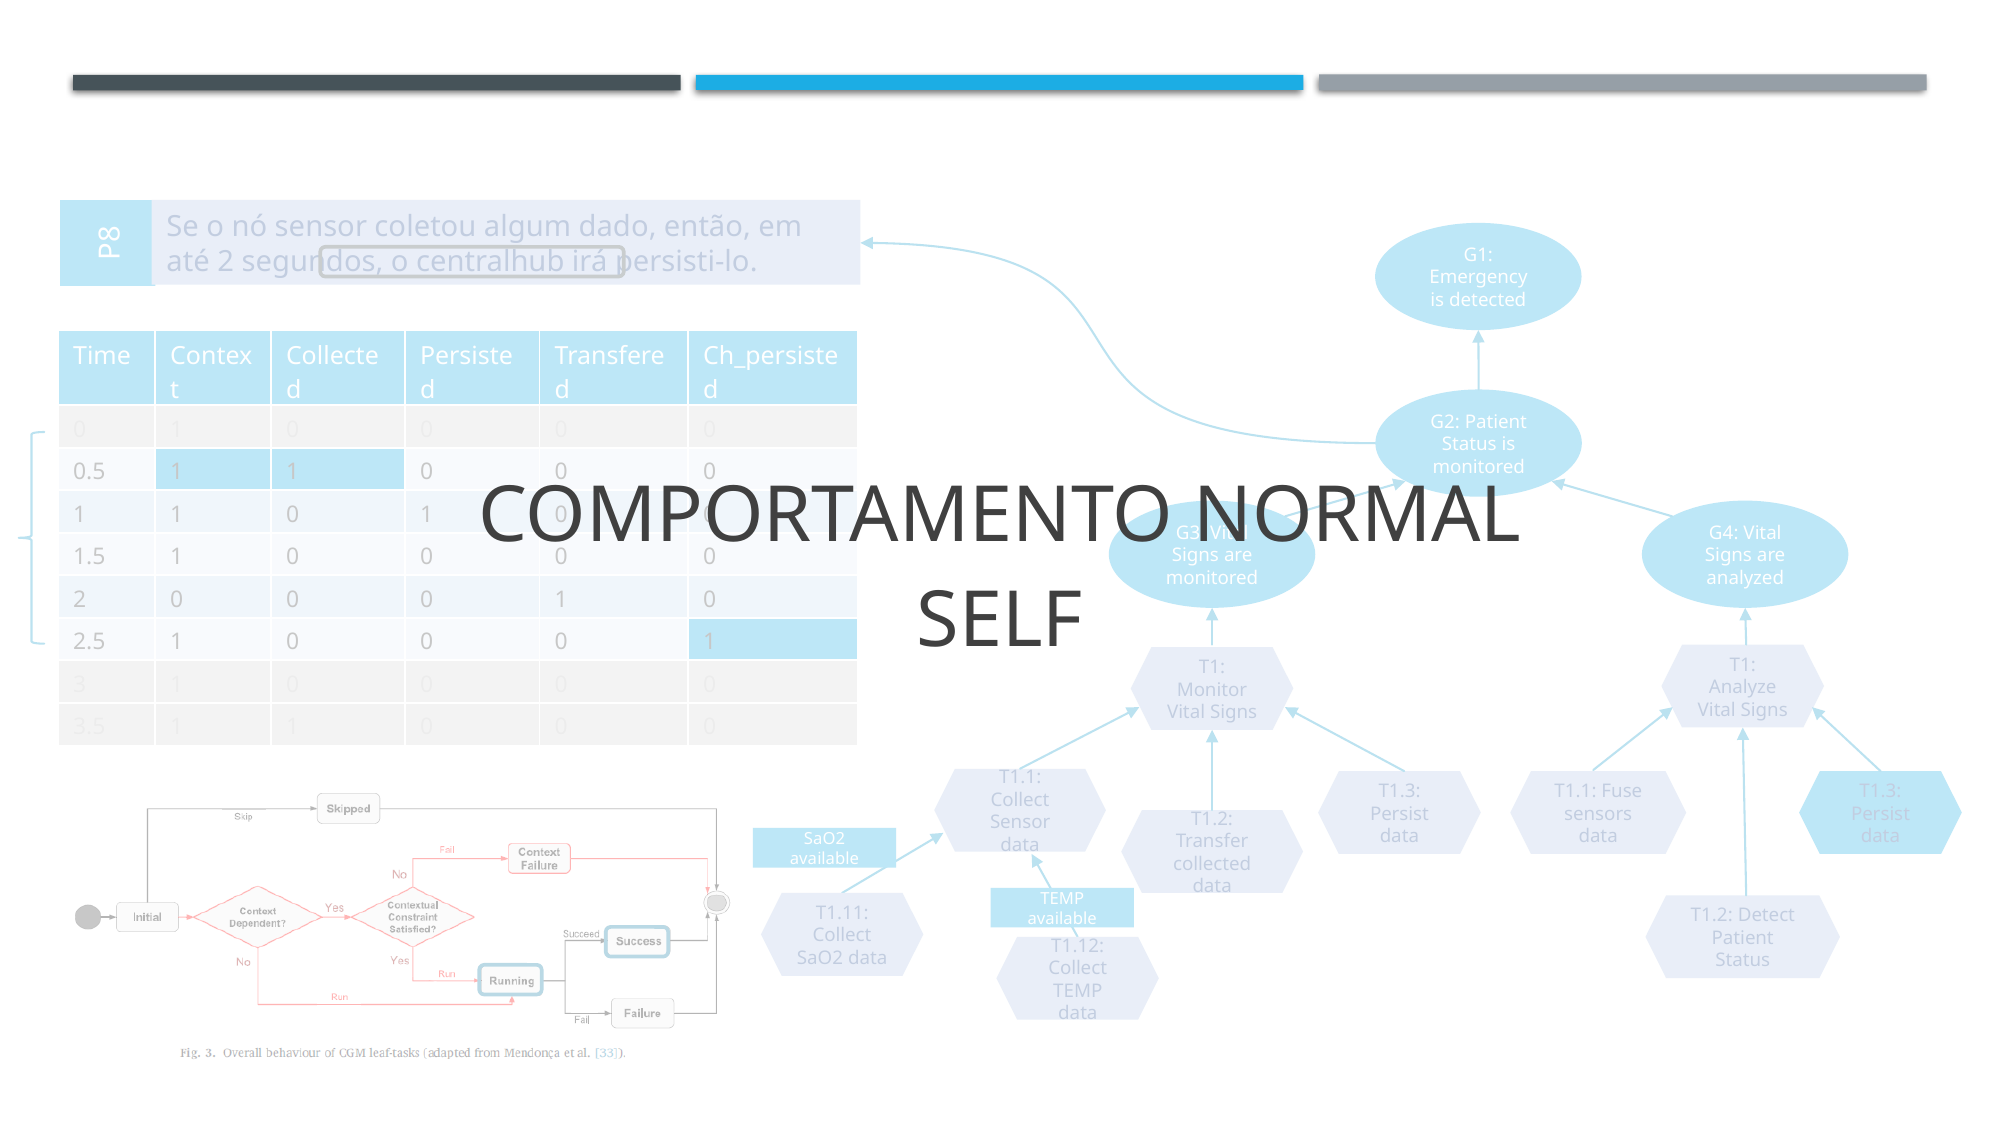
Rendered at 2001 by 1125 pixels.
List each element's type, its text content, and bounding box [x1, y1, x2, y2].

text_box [752, 222, 1963, 1021]
picture [50, 775, 750, 1067]
text_box [0, 99, 1983, 1110]
text_box Comportamento normal self [460, 448, 746, 677]
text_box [59, 199, 861, 287]
